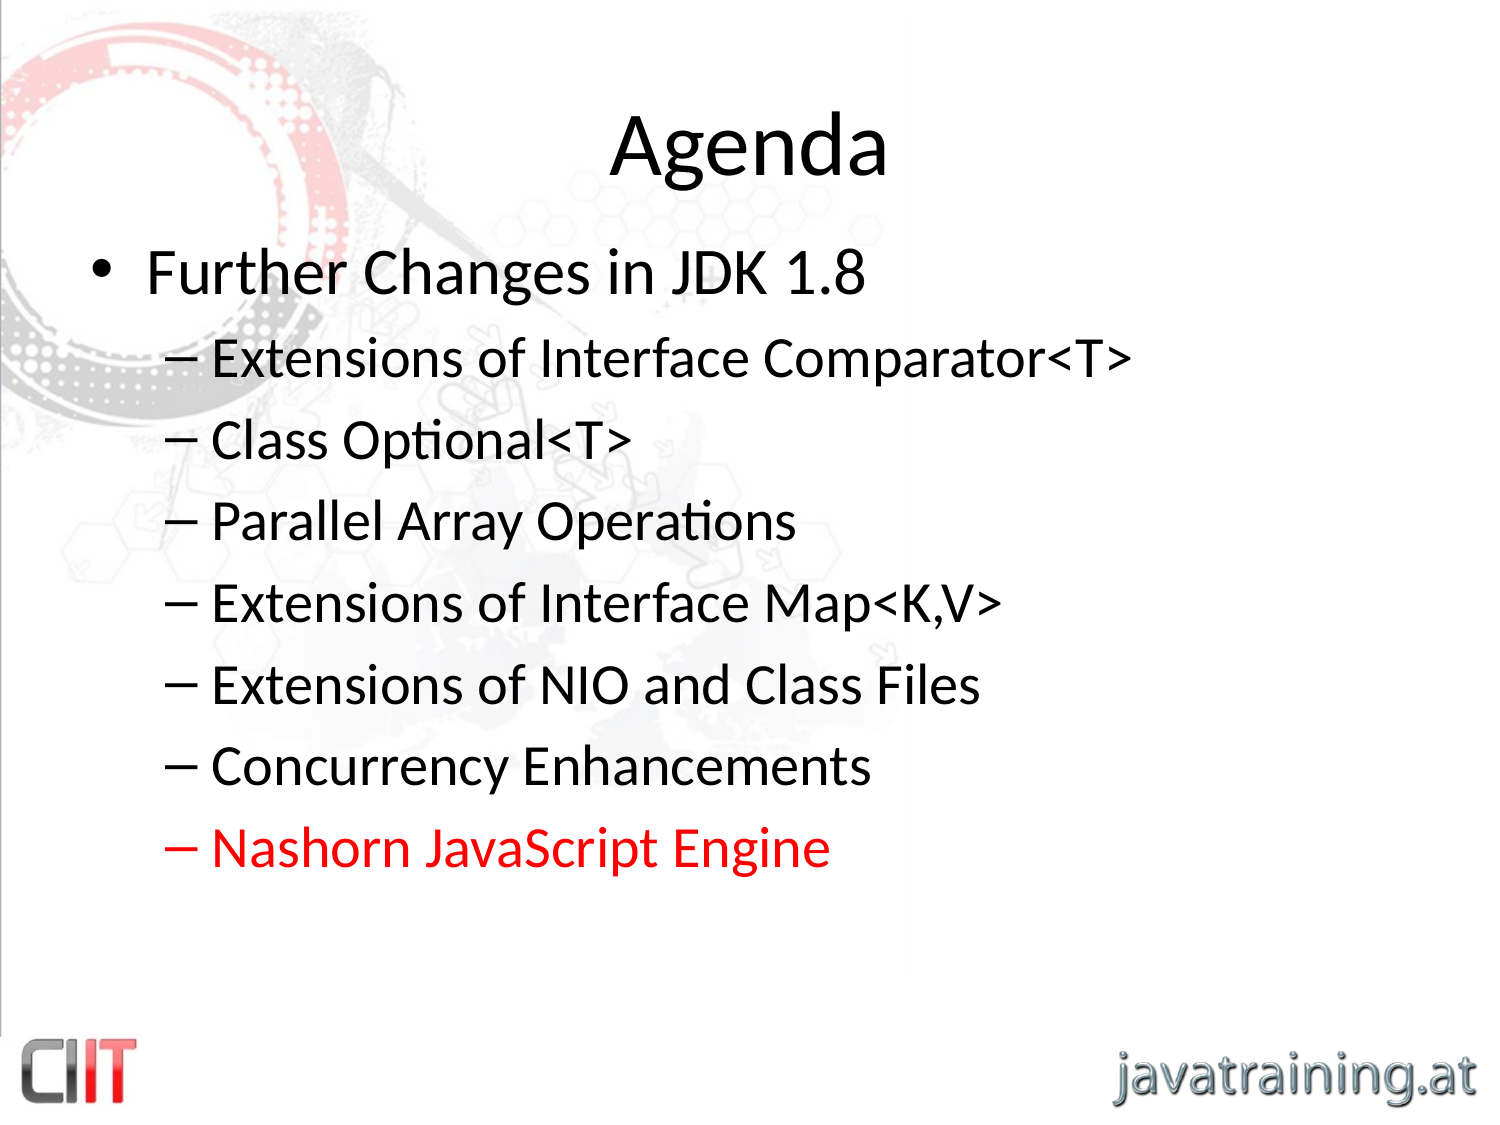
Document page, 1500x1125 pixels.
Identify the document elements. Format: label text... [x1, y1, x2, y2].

title Agenda [75, 45, 1425, 219]
picture [0, 0, 1500, 1125]
list Further Changes in JDK 1.8 Extensions of Interface Comparator<T> Class Optional<T> Parallel Array Operations Extensions of Interface Map<K,V> Extensions of NIO and Class Files Concurrency Enhancements Nashorn JavaScript Engine [75, 219, 1425, 963]
